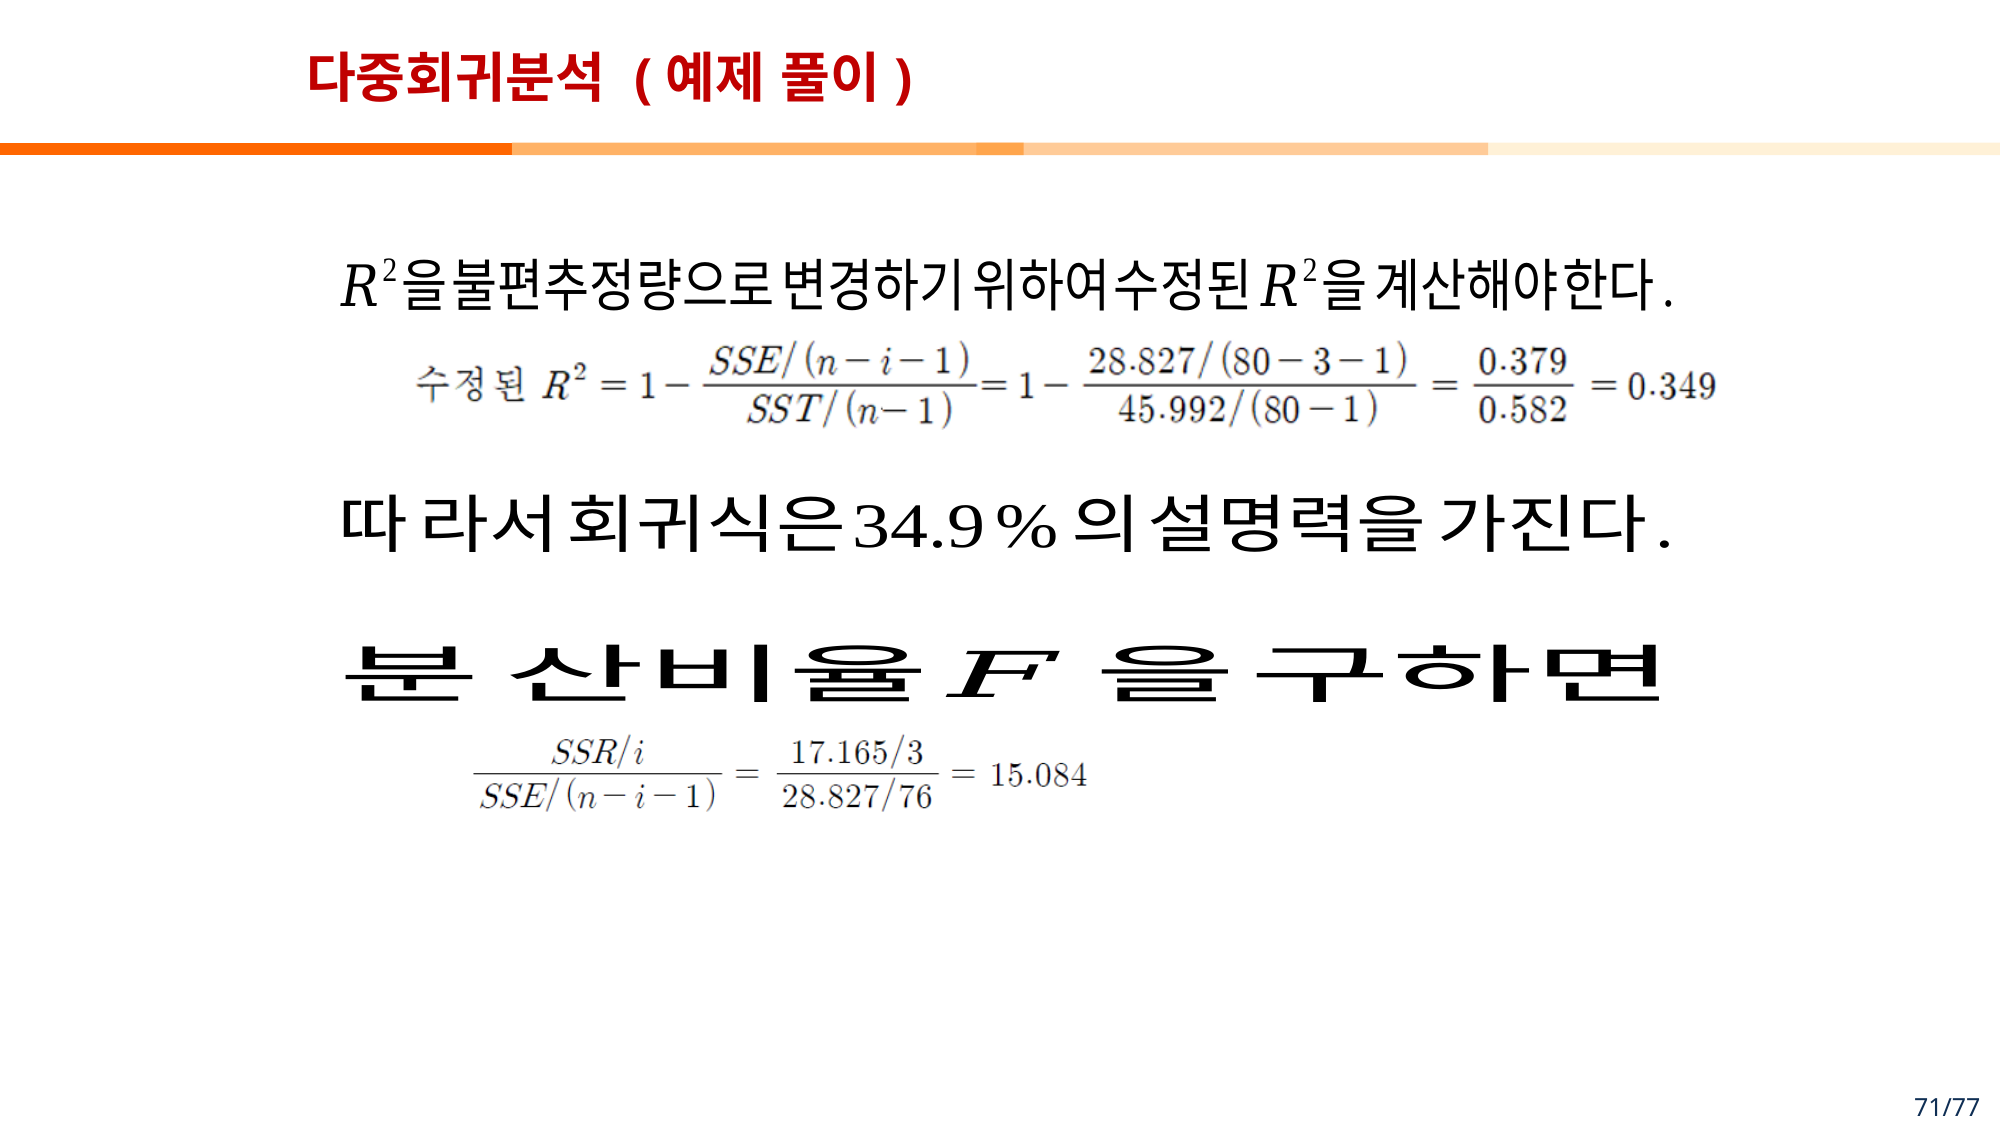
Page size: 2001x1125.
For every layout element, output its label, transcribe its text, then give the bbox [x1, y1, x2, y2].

title 다중회귀분석 (예제 풀이) [291, 31, 1686, 122]
picture [409, 338, 1721, 430]
picture [296, 725, 1096, 823]
